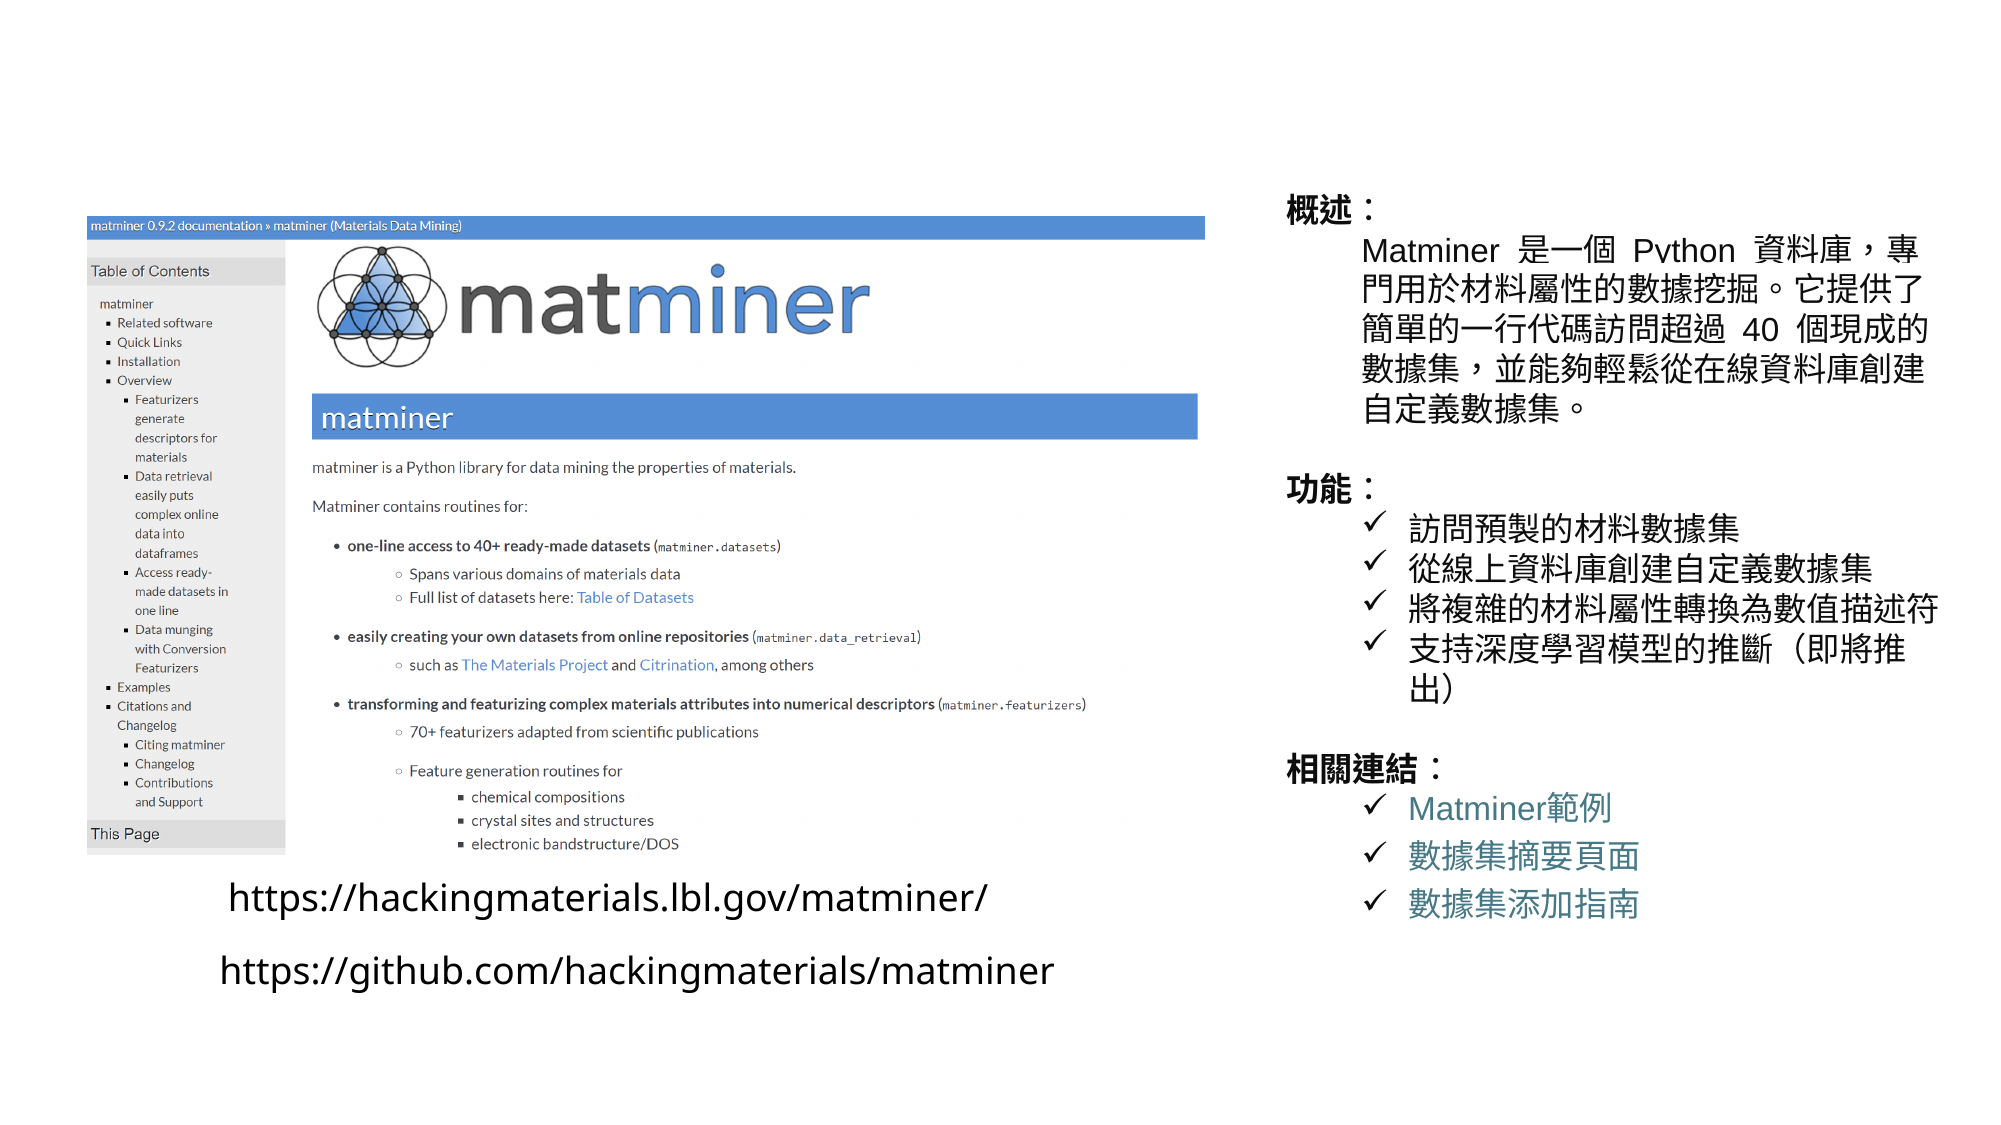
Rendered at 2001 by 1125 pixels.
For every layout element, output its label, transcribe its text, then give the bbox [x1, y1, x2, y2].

text_box https://github.com/hackingmaterials/matminer [204, 939, 1205, 1000]
text_box 概述： Matminer 是一個 Python 資料庫，專門用於材料屬性的數據挖掘。它提供了簡單的一行代碼訪問超過 40 個現成的數據集，並能夠輕鬆從在線資料庫創建自定義數據集。 功能： 訪問預製的材料數據集 從線上資料庫創建自定義數據集 將複雜的材料屬性轉換為數值描述符 支持深度學習模型的推斷（即將推出） 相關連結： Matminer範例 數據集摘要頁面 數據集添加指南 [1271, 181, 1956, 939]
text_box https://hackingmaterials.lbl.gov/matminer/ [213, 867, 1213, 927]
picture [86, 216, 1206, 856]
